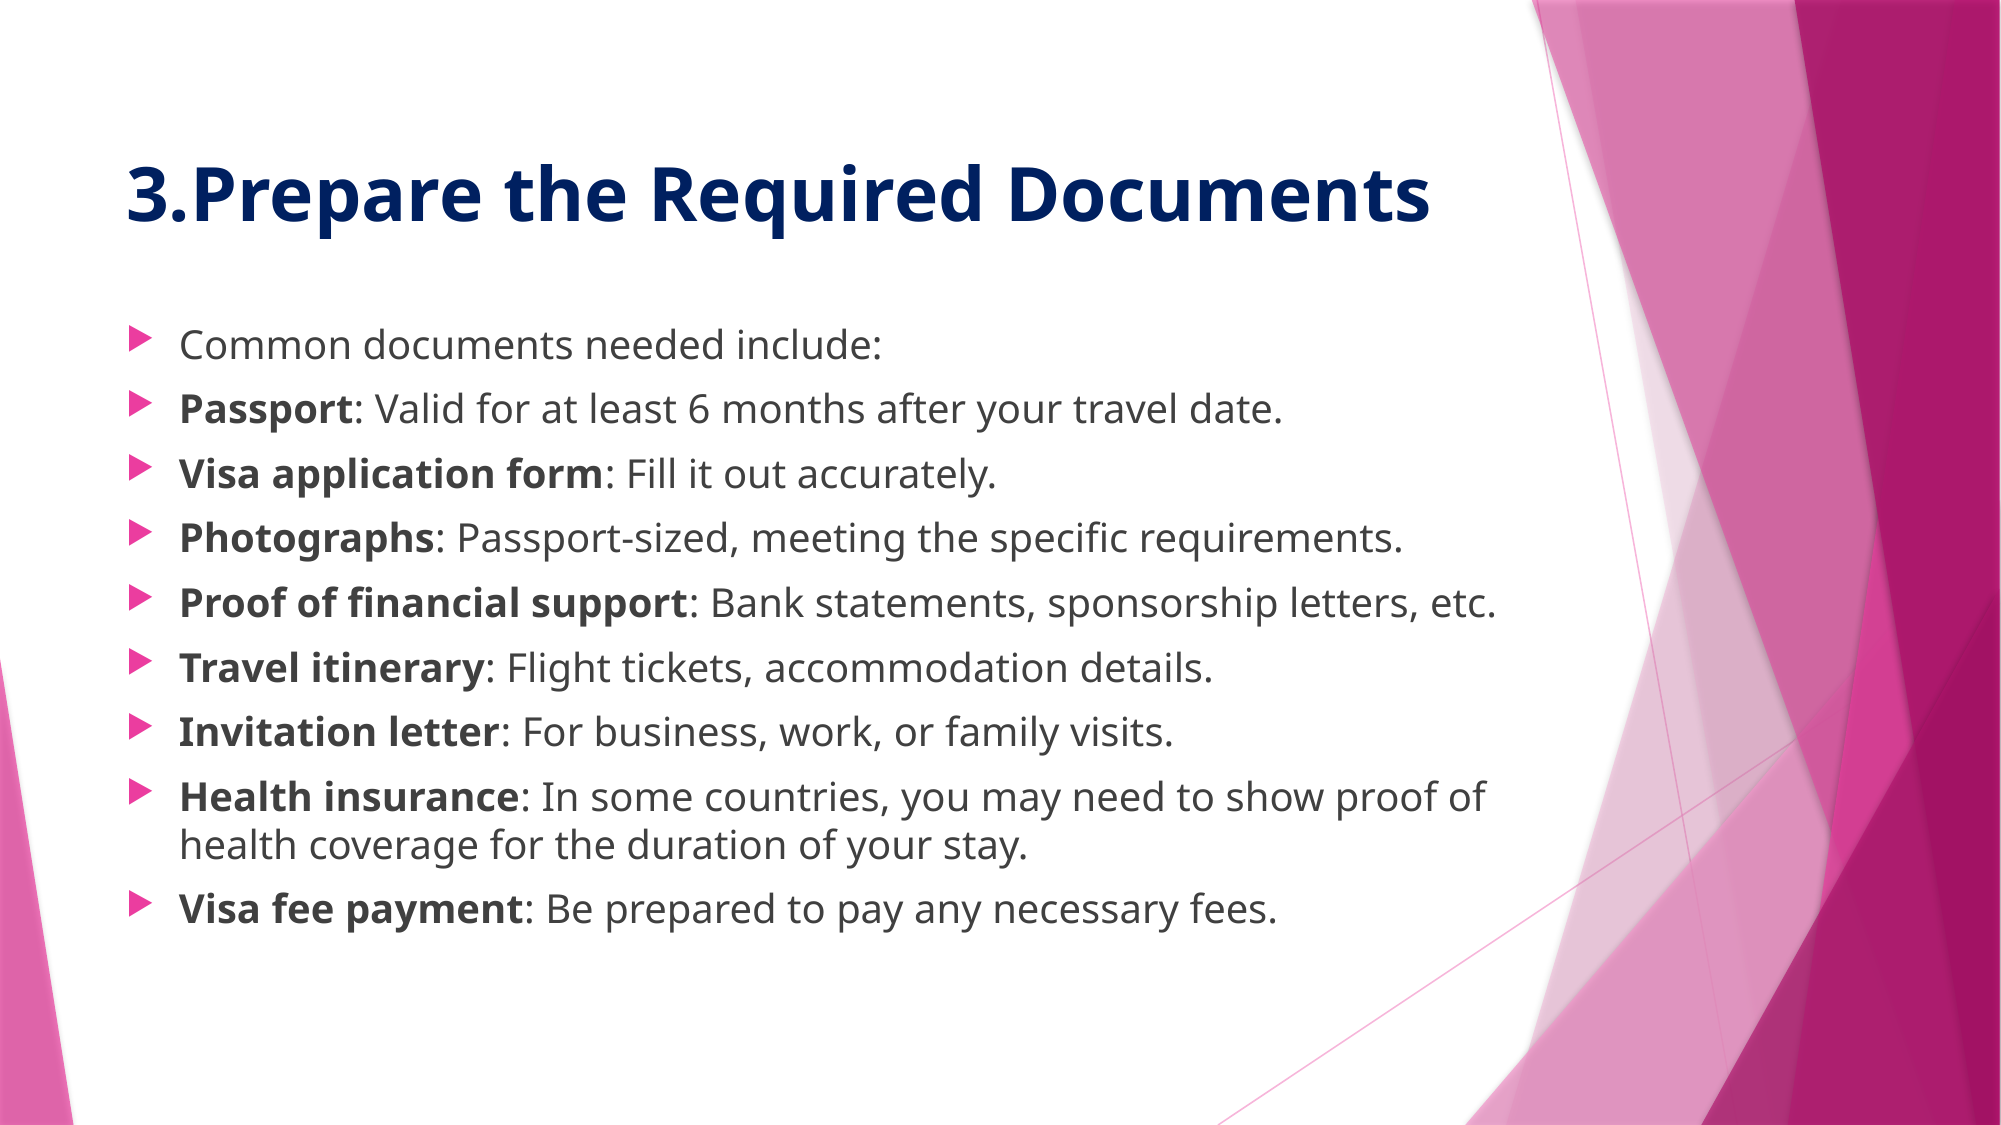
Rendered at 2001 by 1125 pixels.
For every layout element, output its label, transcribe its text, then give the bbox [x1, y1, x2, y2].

list Common documents needed include: Passport: Valid for at least 6 months after your travel date. Visa application form: Fill it out accurately. Photographs: Passport-sized, meeting the specific requirements. Proof of financial support: Bank statements, sponsorship letters, etc. Travel itinerary: Flight tickets, accommodation details. Invitation letter: For business, work, or family visits. Health insurance: In some countries, you may need to show proof of health coverage for the duration of your stay. Visa fee payment: Be prepared to pay any necessary fees. [111, 254, 1522, 995]
title 3.Prepare the Required Documents [111, 139, 1522, 254]
